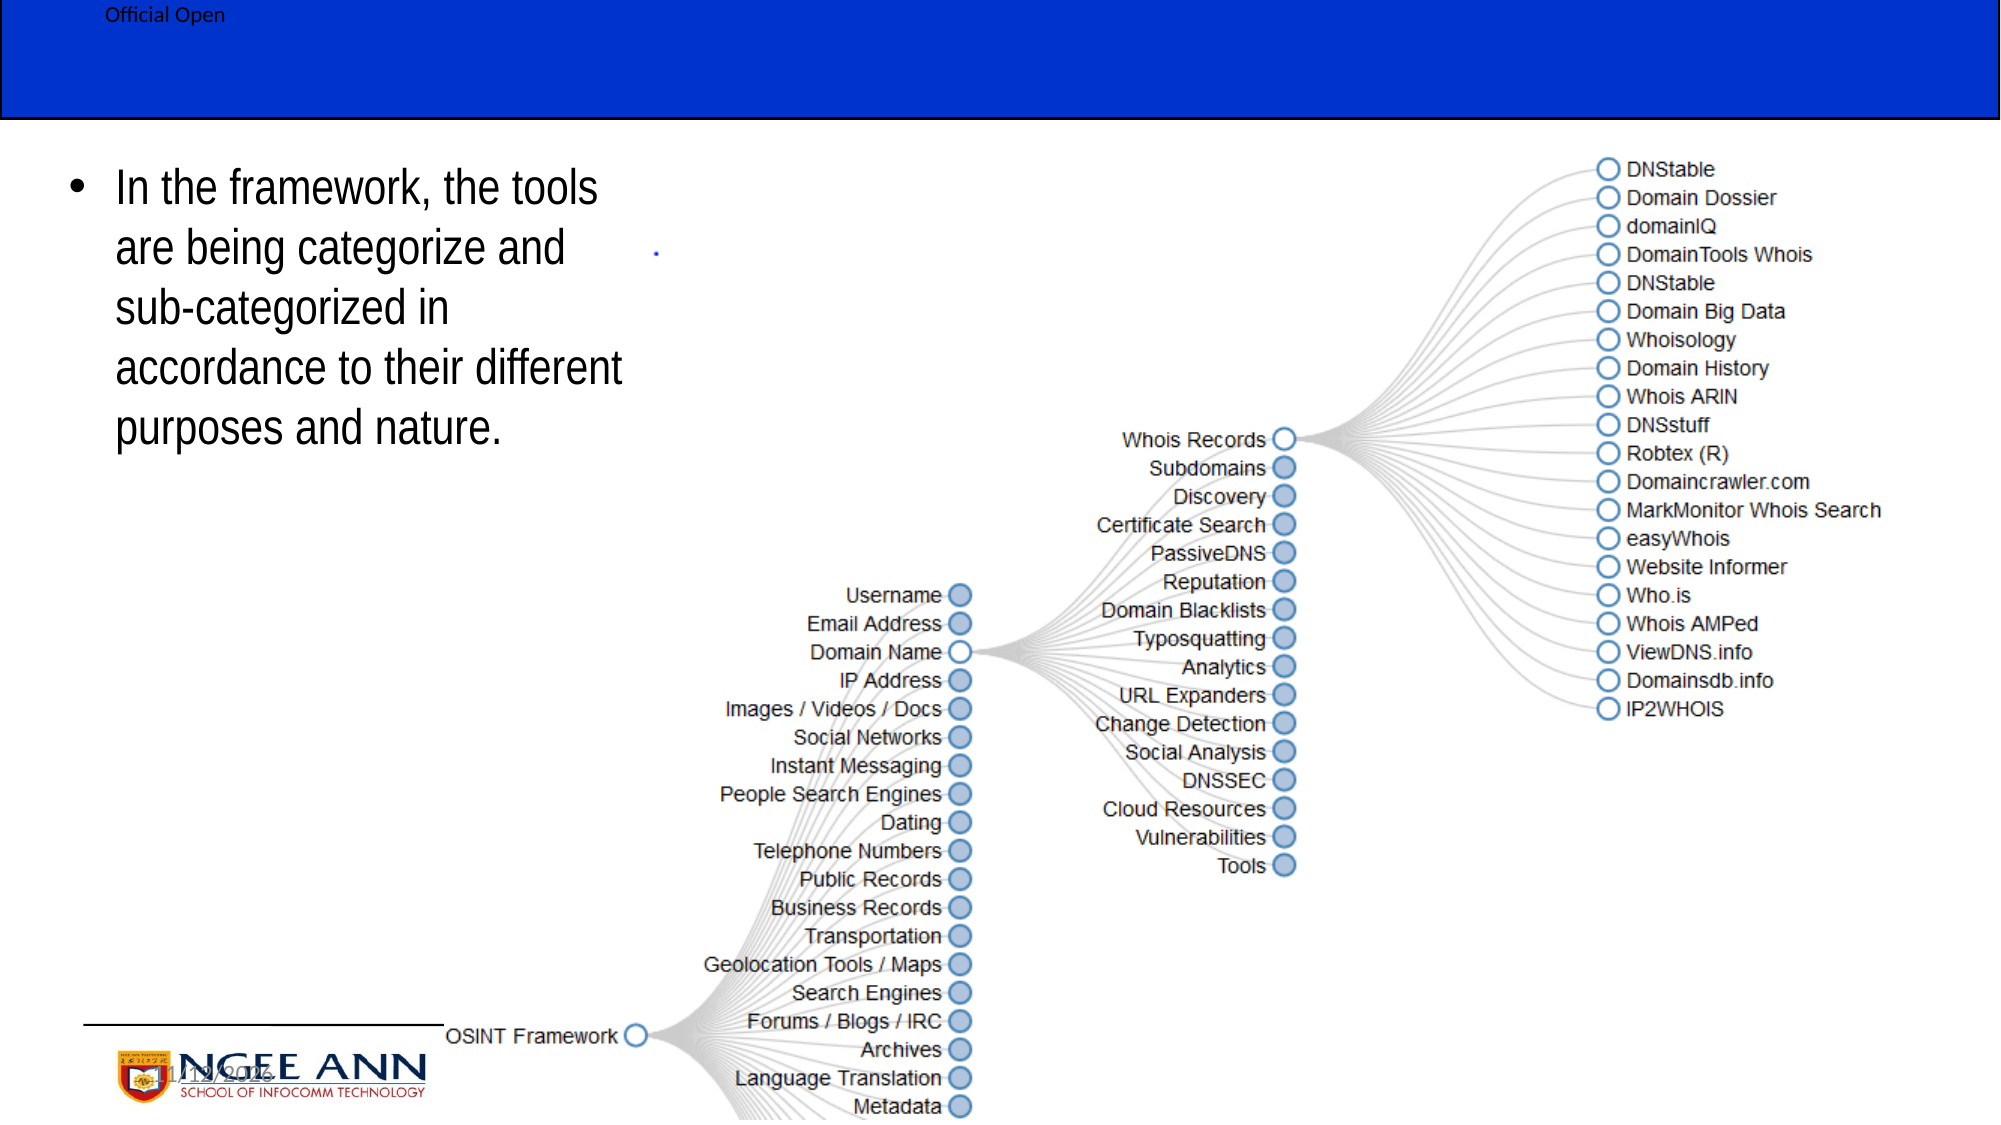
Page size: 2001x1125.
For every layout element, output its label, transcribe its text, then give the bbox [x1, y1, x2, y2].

text_box In the framework, the tools are being categorize and sub-categorized in accordance to their different purposes and nature. [53, 147, 441, 523]
text_box 11/3/2021 [137, 1042, 438, 1103]
picture [83, 147, 1888, 1125]
